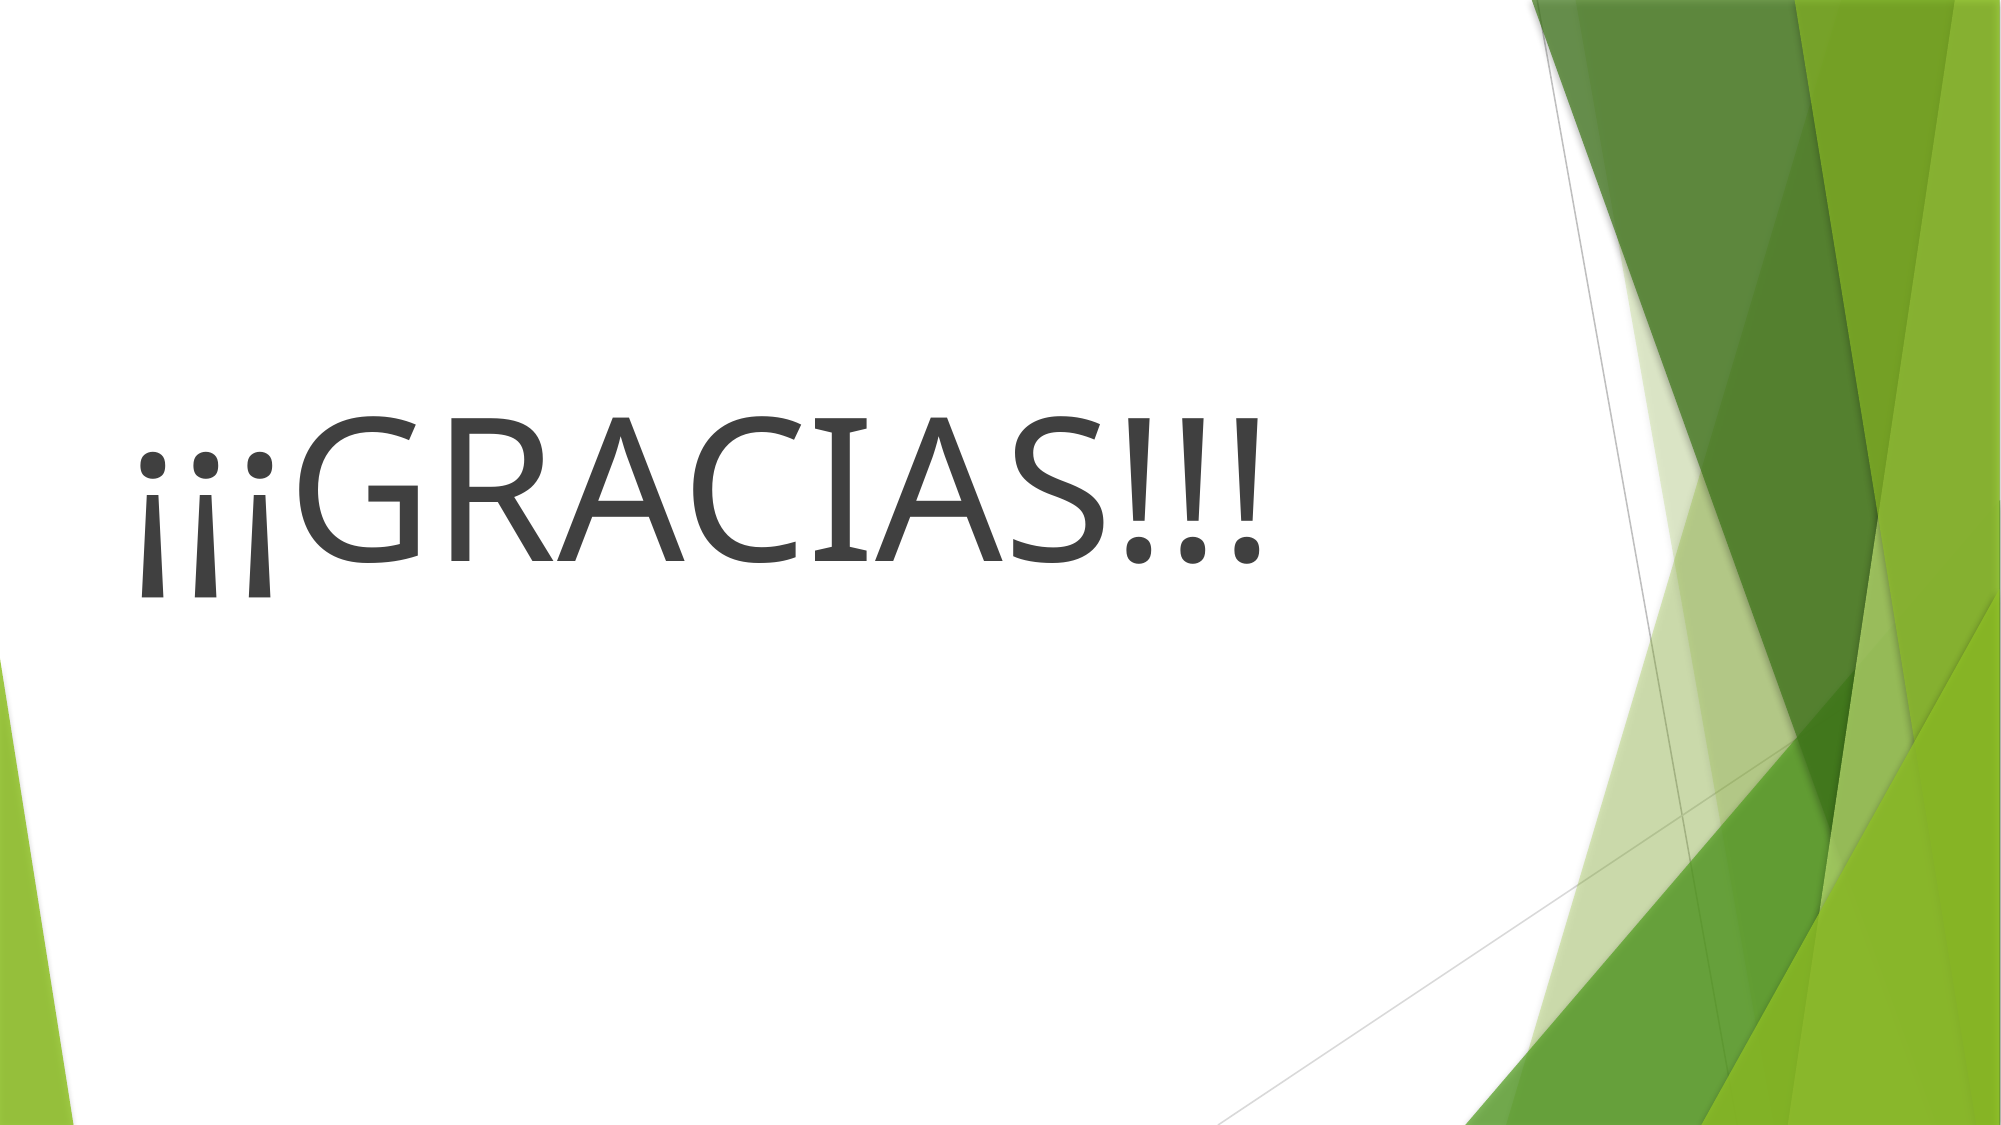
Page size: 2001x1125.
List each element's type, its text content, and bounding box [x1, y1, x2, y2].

list ¡¡¡GRACIAS!!! [111, 354, 1522, 992]
